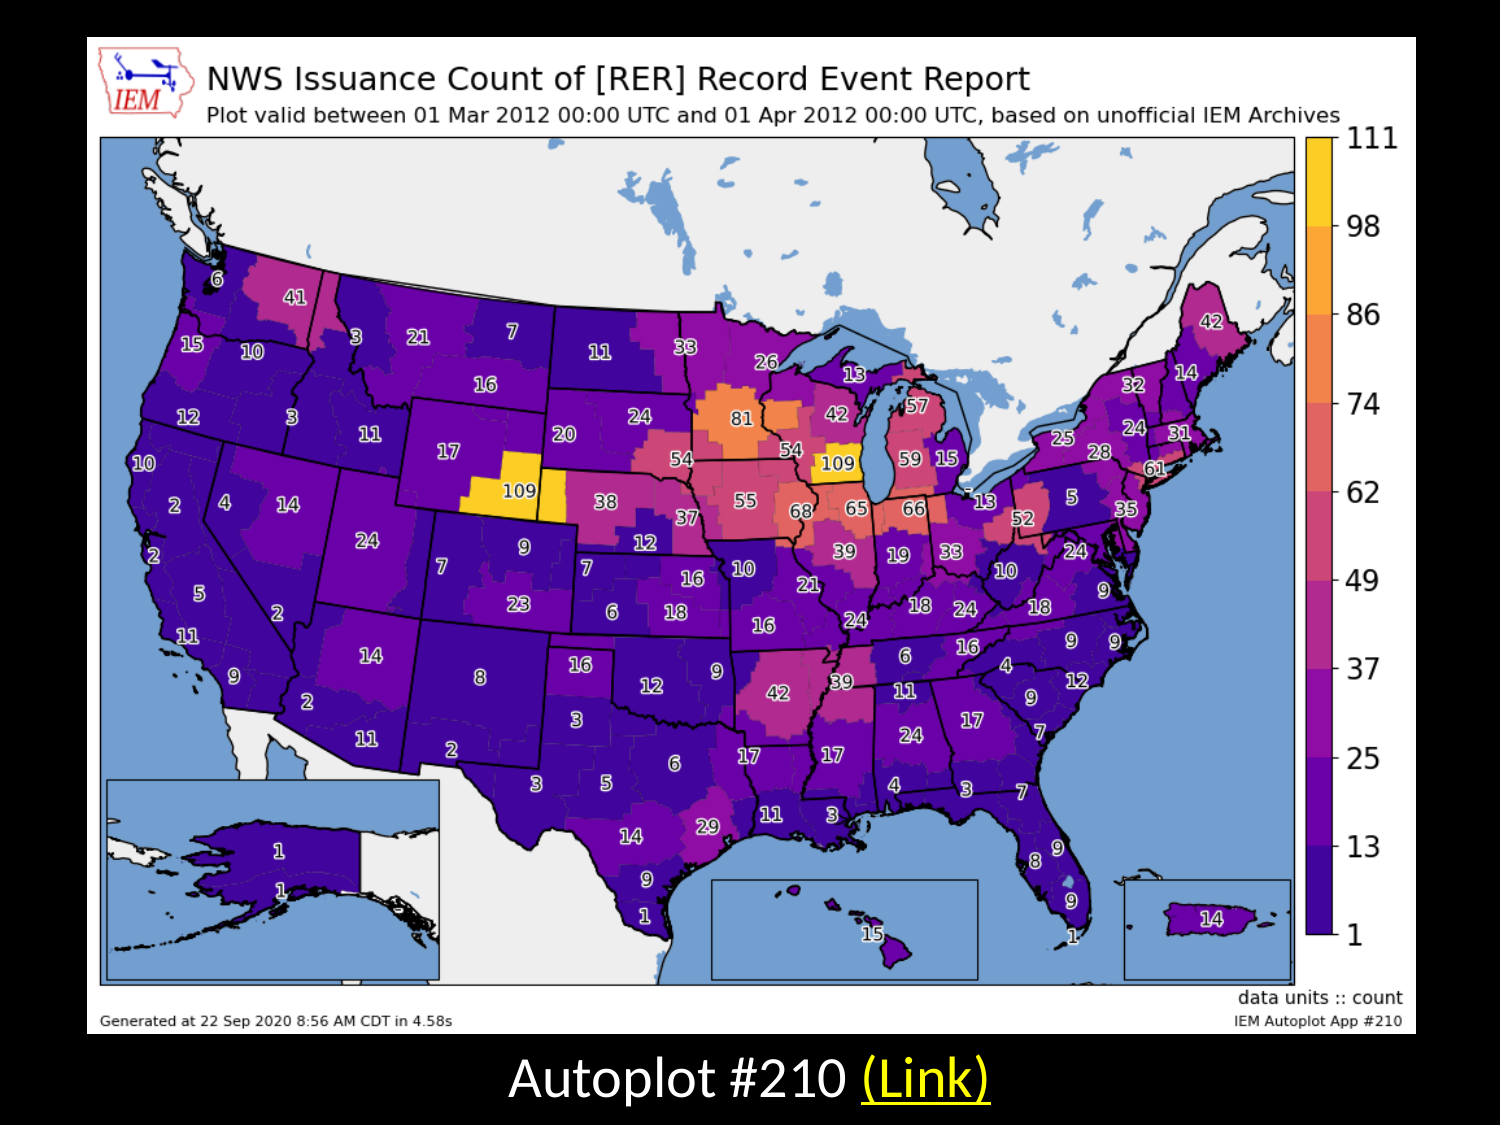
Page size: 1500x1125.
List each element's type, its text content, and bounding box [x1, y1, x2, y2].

text_box Autoplot #210 (Link) [0, 1032, 1500, 1117]
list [87, 37, 1417, 1034]
